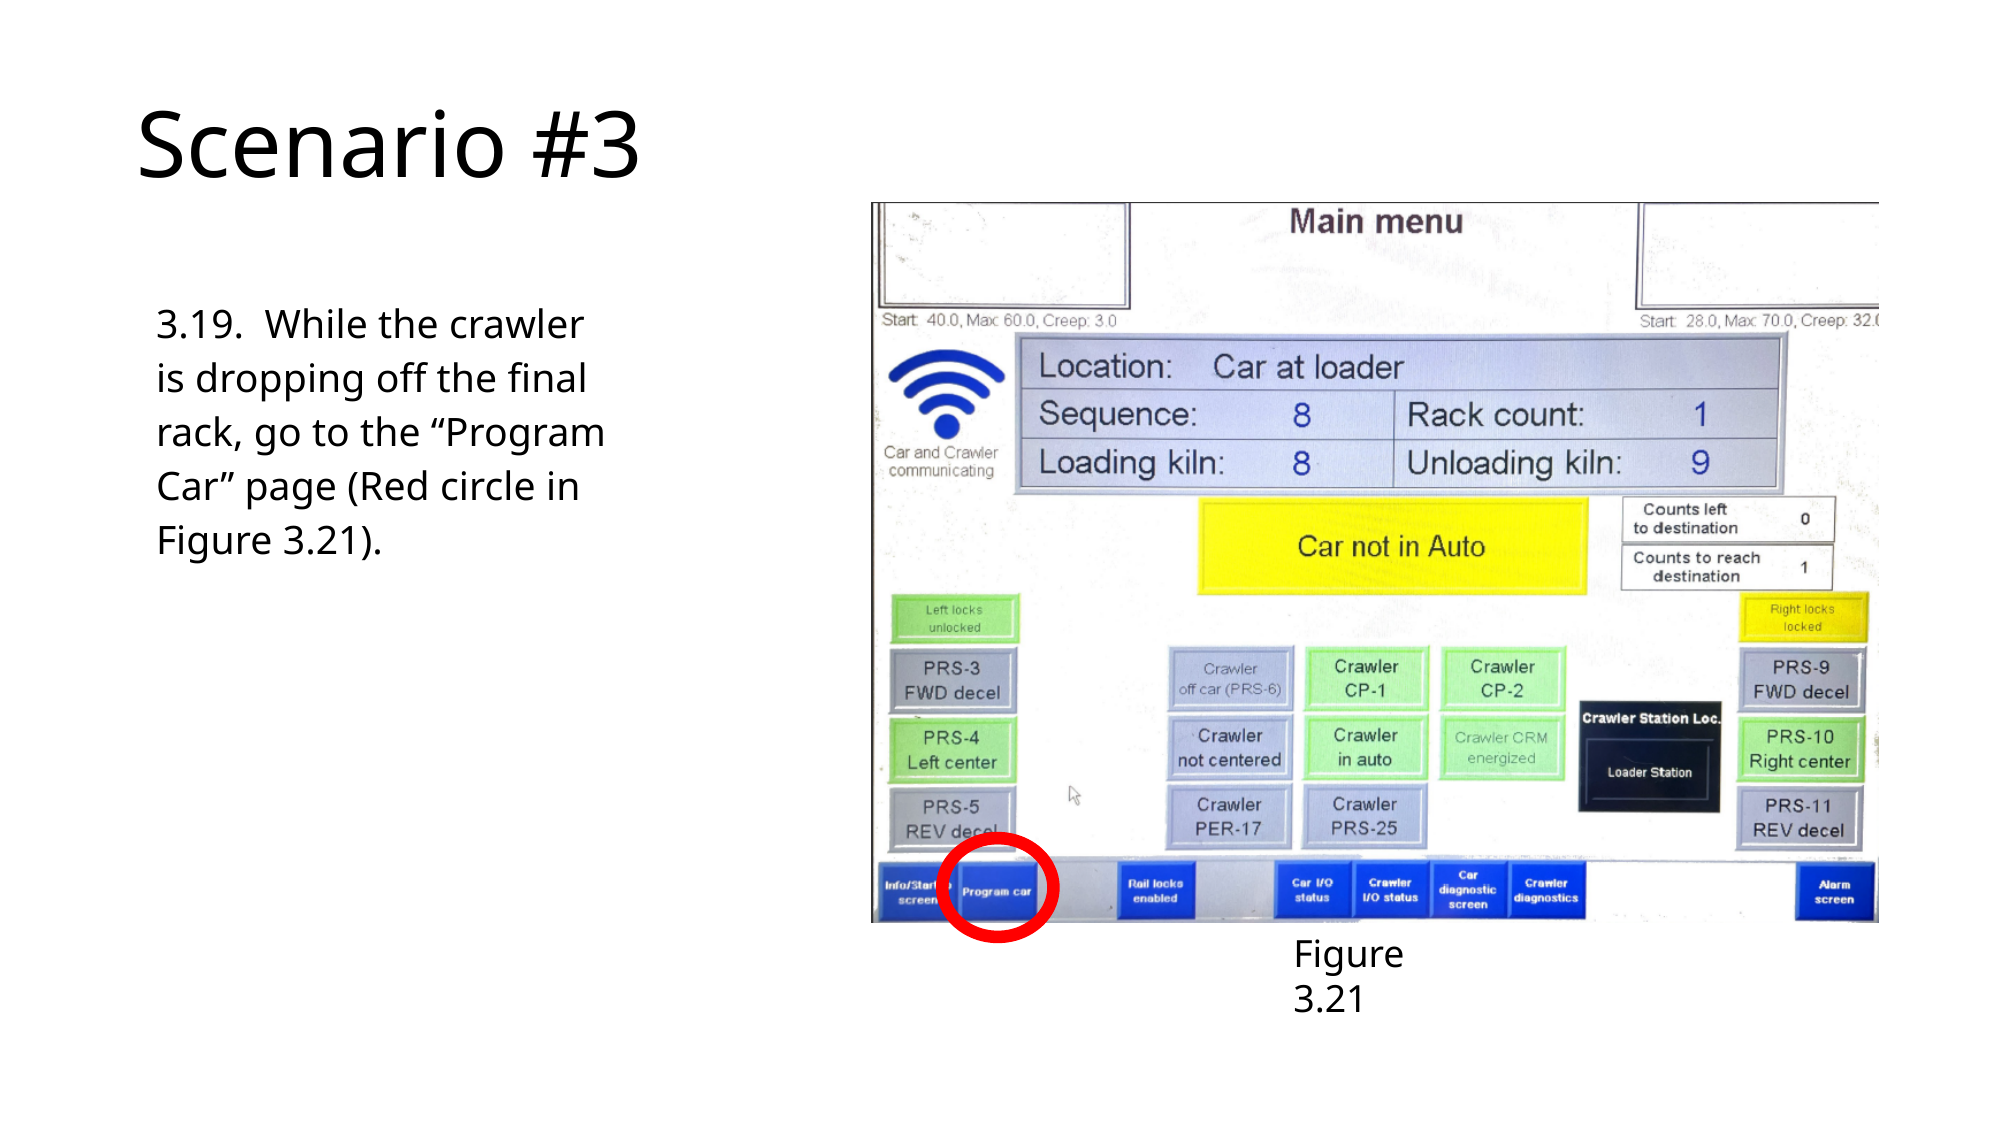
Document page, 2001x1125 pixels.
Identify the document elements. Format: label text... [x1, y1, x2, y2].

title Scenario #3 [121, 0, 810, 296]
list 3.19. While the crawler is dropping off the final rack, go to the “Program Car” page (Red circle in Figure 3.21). [0, 284, 638, 607]
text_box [870, 201, 1879, 984]
